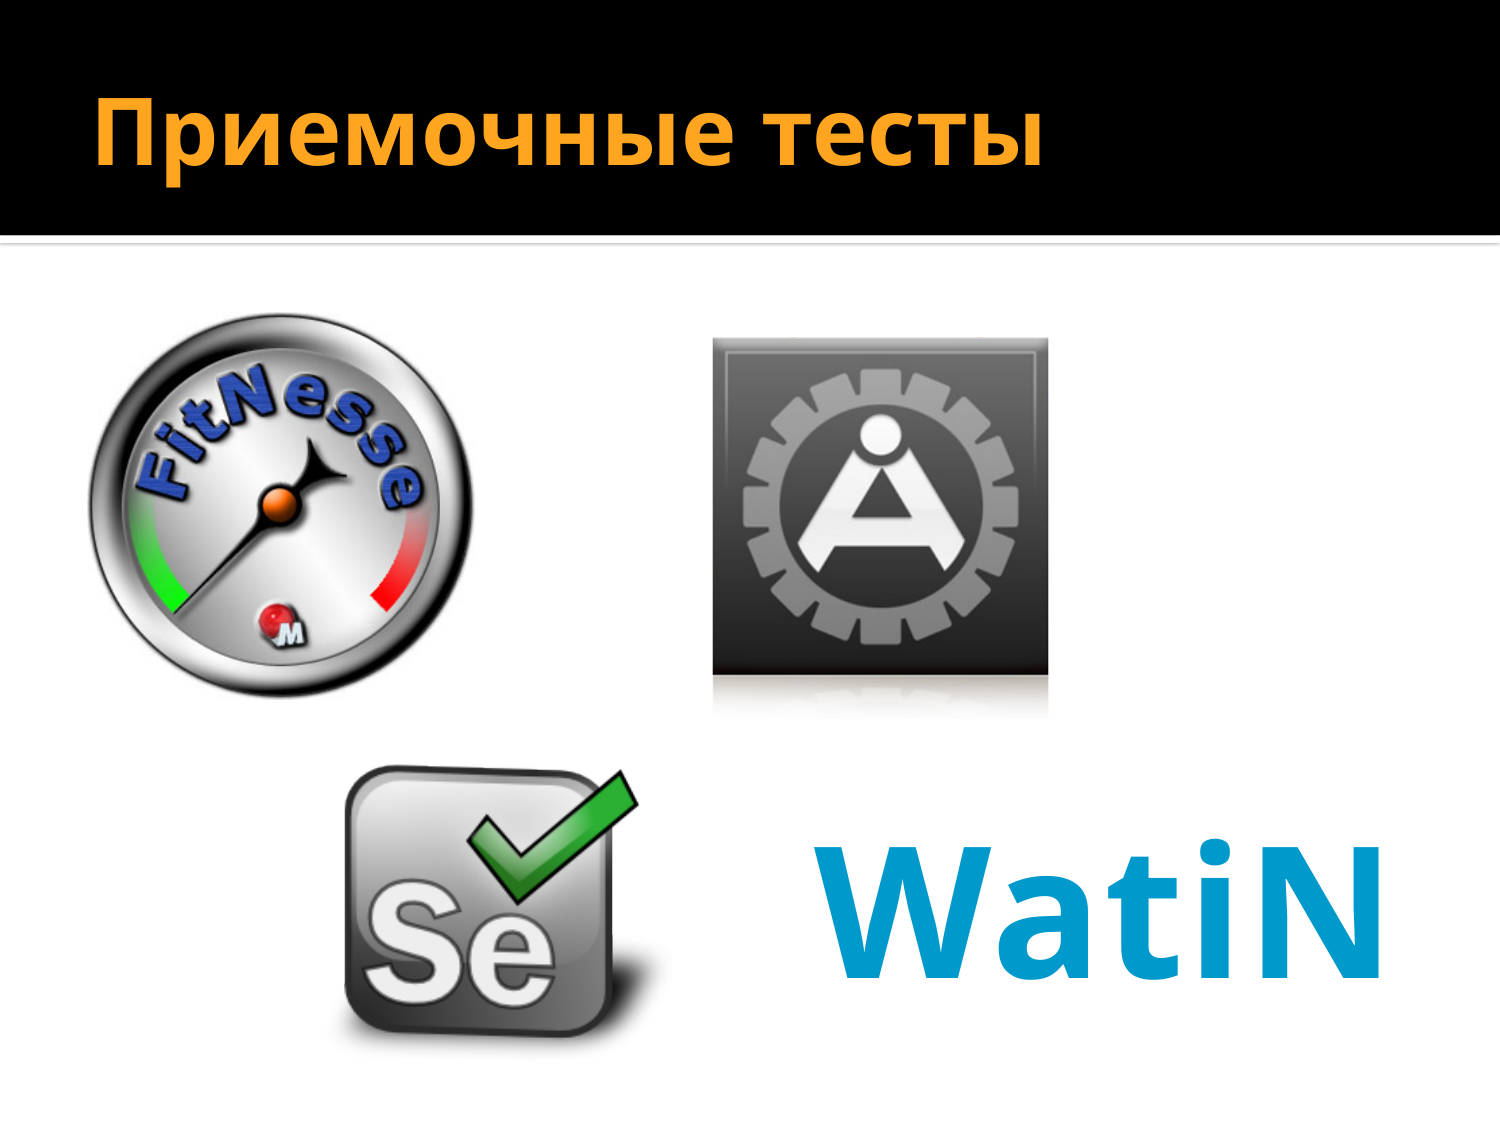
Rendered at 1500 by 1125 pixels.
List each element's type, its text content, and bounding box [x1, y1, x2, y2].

title Приемочные тесты [75, 25, 1425, 231]
text_box WatiN [799, 787, 1411, 1023]
picture [87, 312, 475, 700]
picture [712, 337, 1049, 719]
picture [324, 749, 672, 1064]
